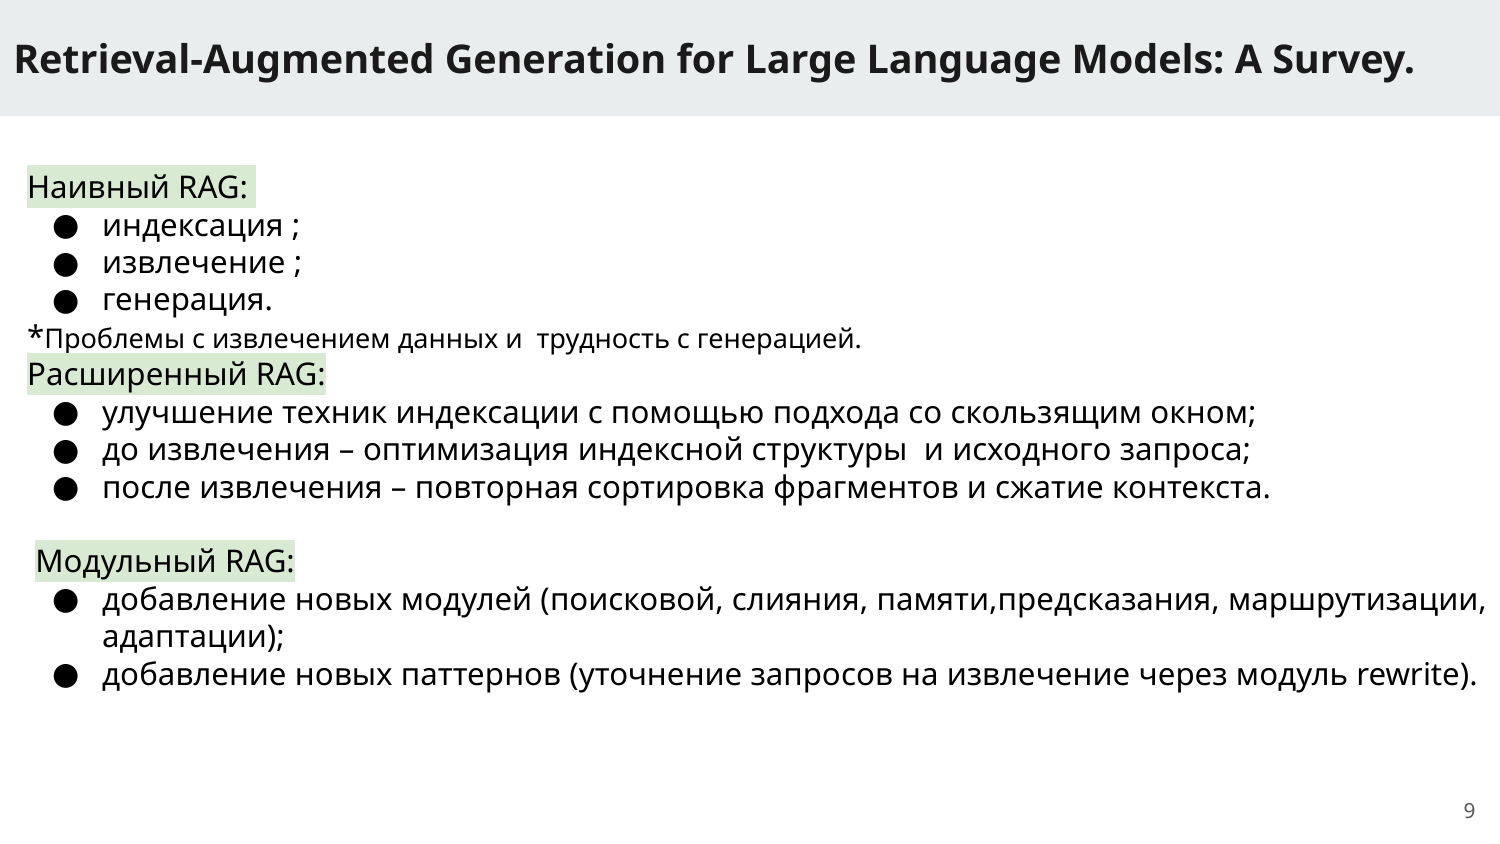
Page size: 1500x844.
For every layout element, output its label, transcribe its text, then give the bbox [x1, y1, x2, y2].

text_box Наивный RAG: индексация ; извлечение ; генерация. *Проблемы с извлечением данных и трудность с генерацией. Расширенный RAG: улучшение техник индексации с помощью подхода со скользящим окном; до извлечения – оптимизация индексной структуры и исходного запроса; после извлечения – повторная сортировка фрагментов и сжатие контекста. Модульный RAG: добавление новых модулей (поисковой, слияния, памяти,предсказания, маршрутизации, адаптации); добавление новых паттернов (уточнение запросов на извлечение через модуль rewrite). [12, 152, 1500, 707]
text_box Retrieval-Augmented Generation for Large Language Models: A Survey. [0, 0, 1500, 117]
slide_number ‹#› [1400, 779, 1491, 844]
